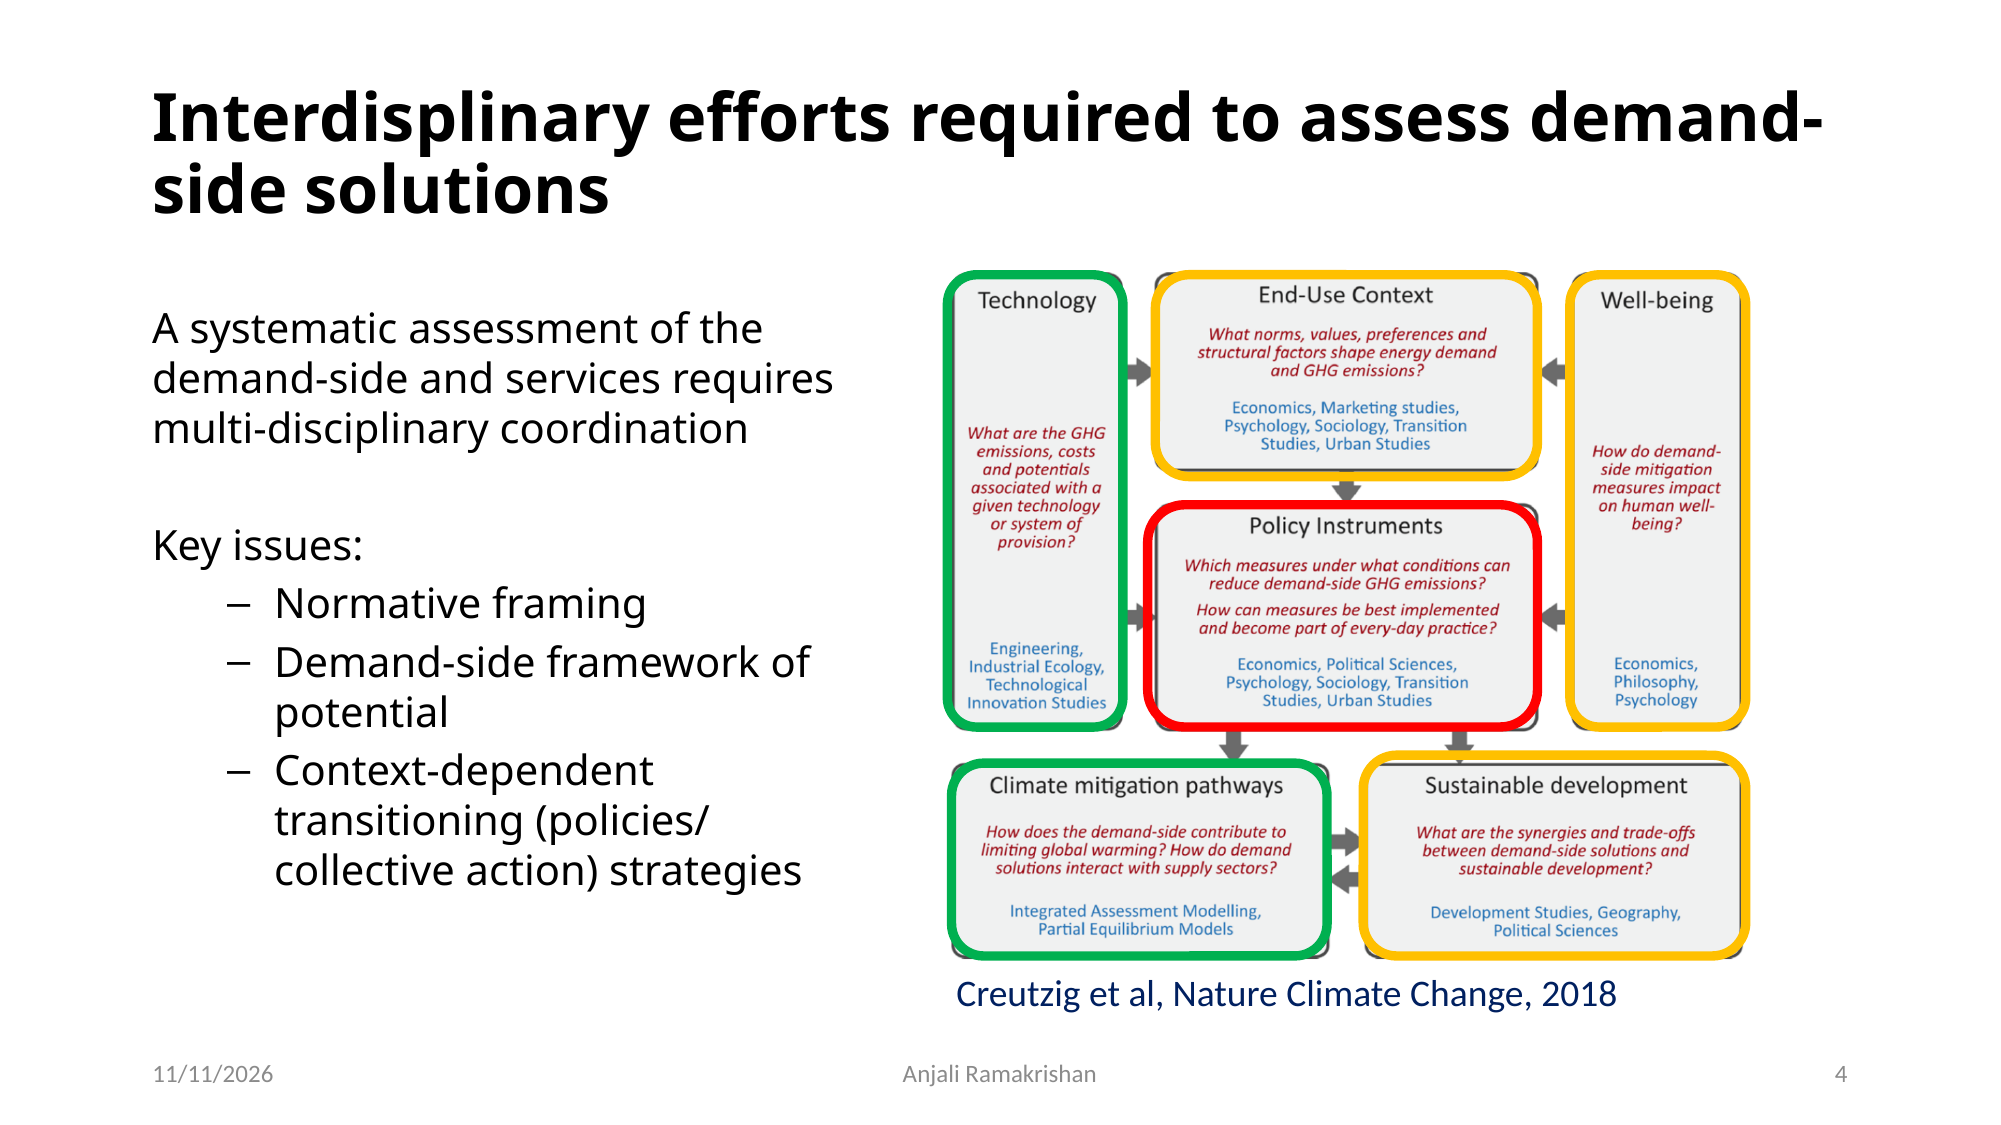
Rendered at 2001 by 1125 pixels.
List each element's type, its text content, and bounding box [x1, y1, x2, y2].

text_box A systematic assessment of the demand-side and services requires multi-disciplinary coordination Key issues: Normative framing Demand-side framework of potential Context-dependent transitioning (policies/ collective action) strategies [137, 294, 865, 938]
title Interdisplinary efforts required to assess demand-side solutions [137, 47, 1863, 265]
footer Anjali Ramakrishan [662, 1042, 1338, 1103]
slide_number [137, 1042, 588, 1103]
text_box Creutzig et al, Nature Climate Change, 2018 [941, 961, 1633, 1022]
slide_number 4 [1412, 1042, 1863, 1103]
picture [947, 272, 1746, 960]
